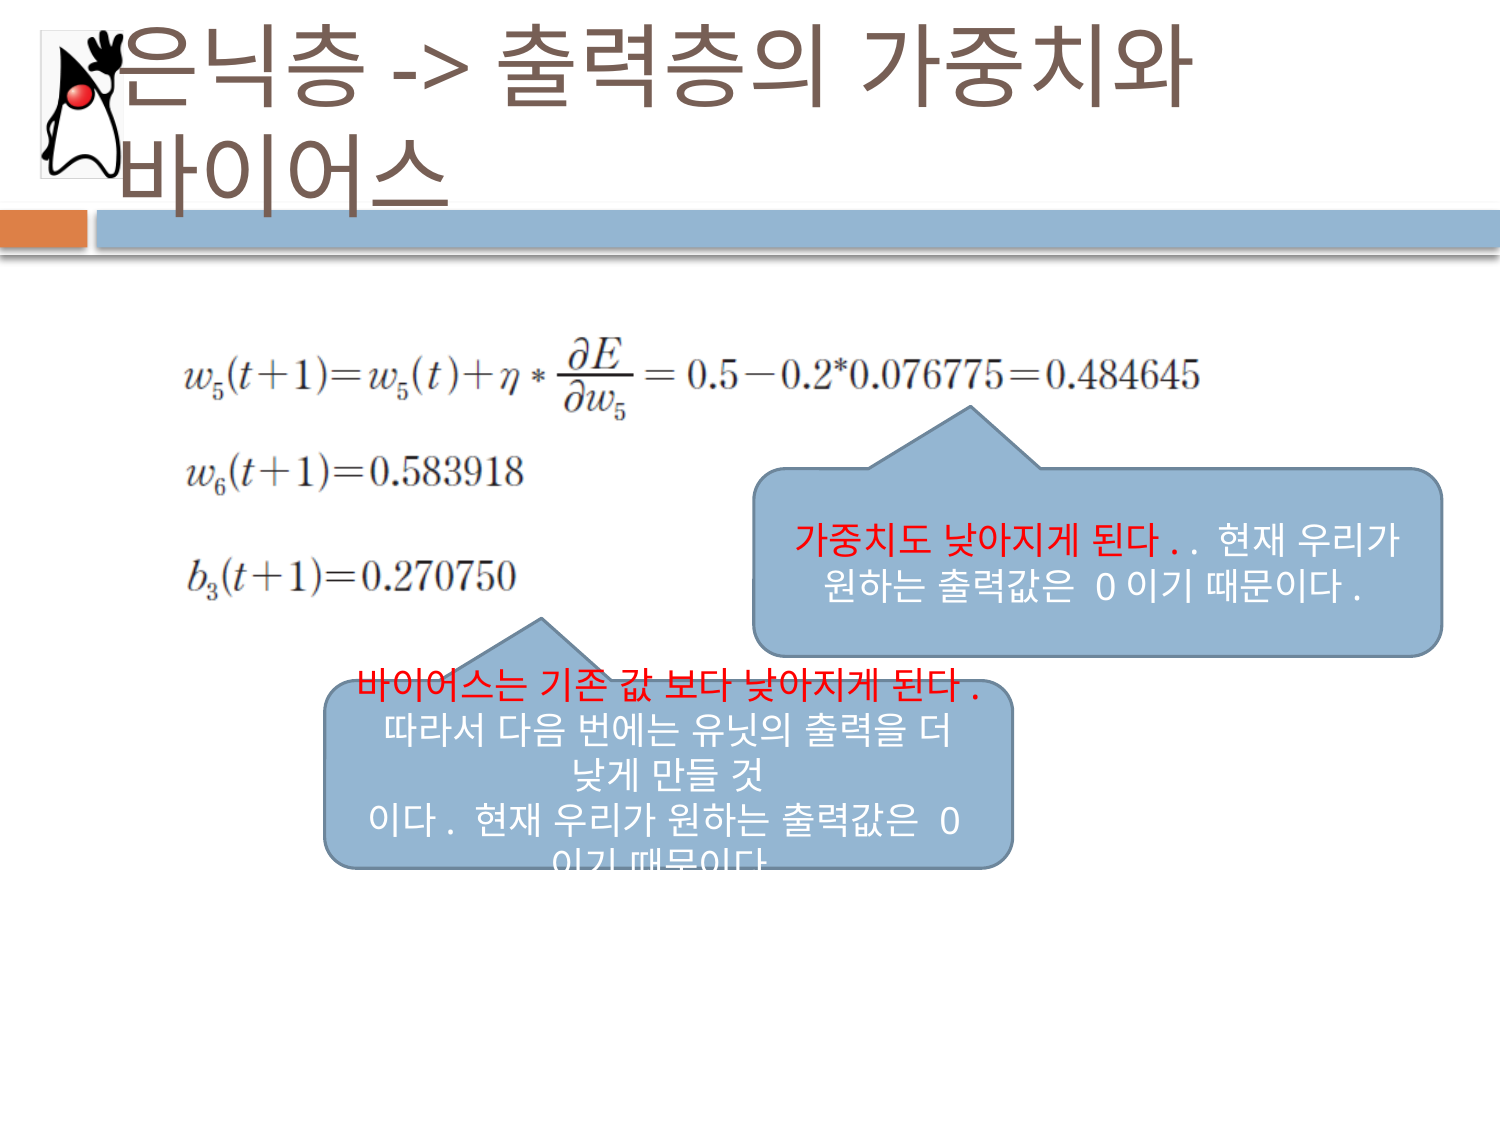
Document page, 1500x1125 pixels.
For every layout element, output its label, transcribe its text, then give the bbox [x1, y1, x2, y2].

text_box 가중치도 낮아지게 된다. . 현재 우리가 원하는 출력값은 0이기 때문이다. [752, 440, 1444, 658]
picture [147, 529, 583, 615]
picture [123, 314, 1250, 514]
text_box 바이어스는 기존 값 보다 낮아지게 된다. 따라서 다음 번에는 유닛의 출력을 더 낮게 만들 것 이다. 현재 우리가 원하는 출력값은 0이기 때문이다. [323, 625, 1015, 870]
title 은닉층->출력층의 가중치와 바이어스 [100, 37, 1438, 200]
picture [39, 30, 124, 179]
